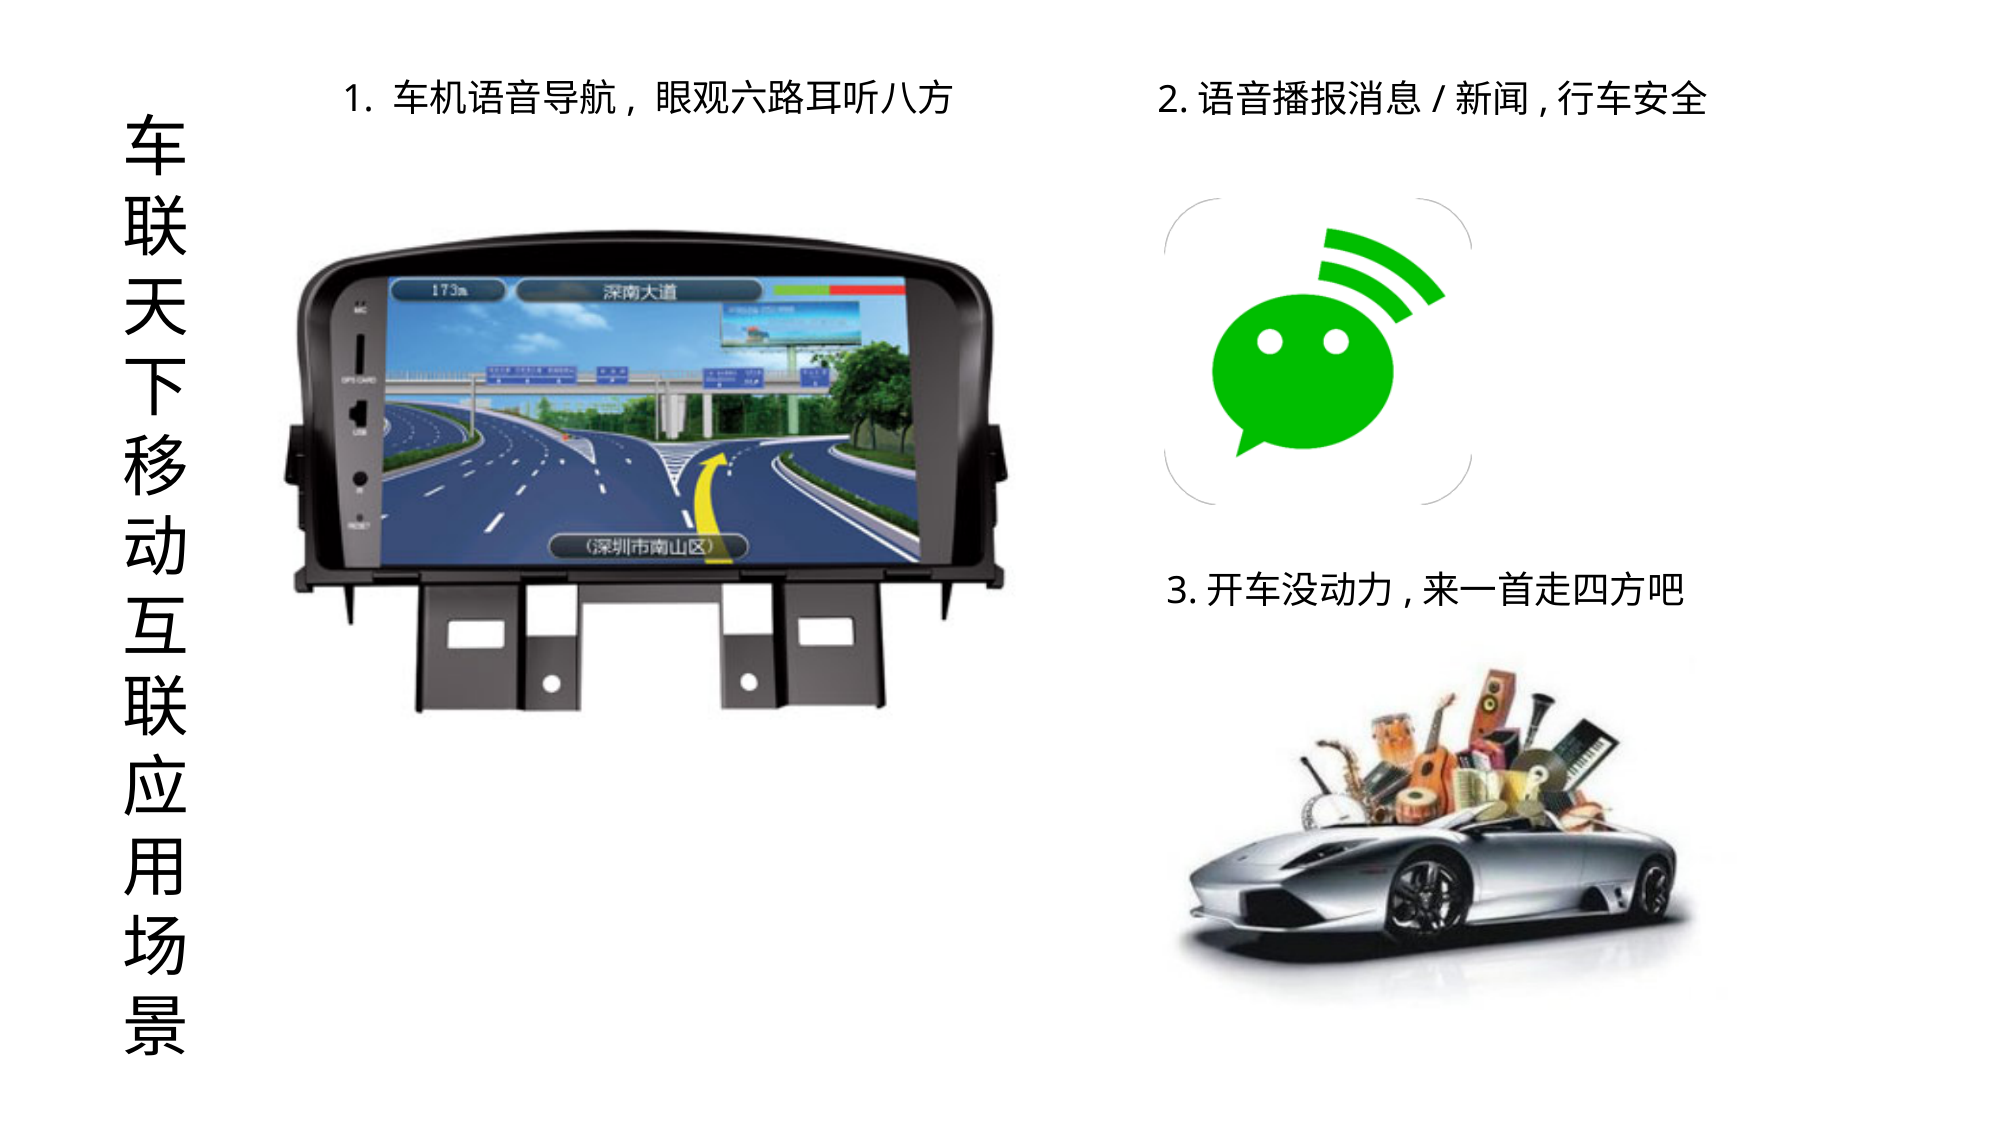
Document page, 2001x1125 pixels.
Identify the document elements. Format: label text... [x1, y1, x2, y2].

text_box 车 联 天 下 移 动 互 联 应 用 场 景 [107, 96, 205, 1071]
picture [217, 198, 1081, 741]
picture [1114, 619, 1737, 1010]
text_box 1. 车机语音导航, 眼观六路耳听八方 [327, 66, 970, 127]
text_box 3.开车没动力,来一首走四方吧 [1151, 558, 1700, 619]
picture [1164, 198, 1472, 505]
text_box 2.语音播报消息/新闻,行车安全 [1142, 68, 1723, 128]
